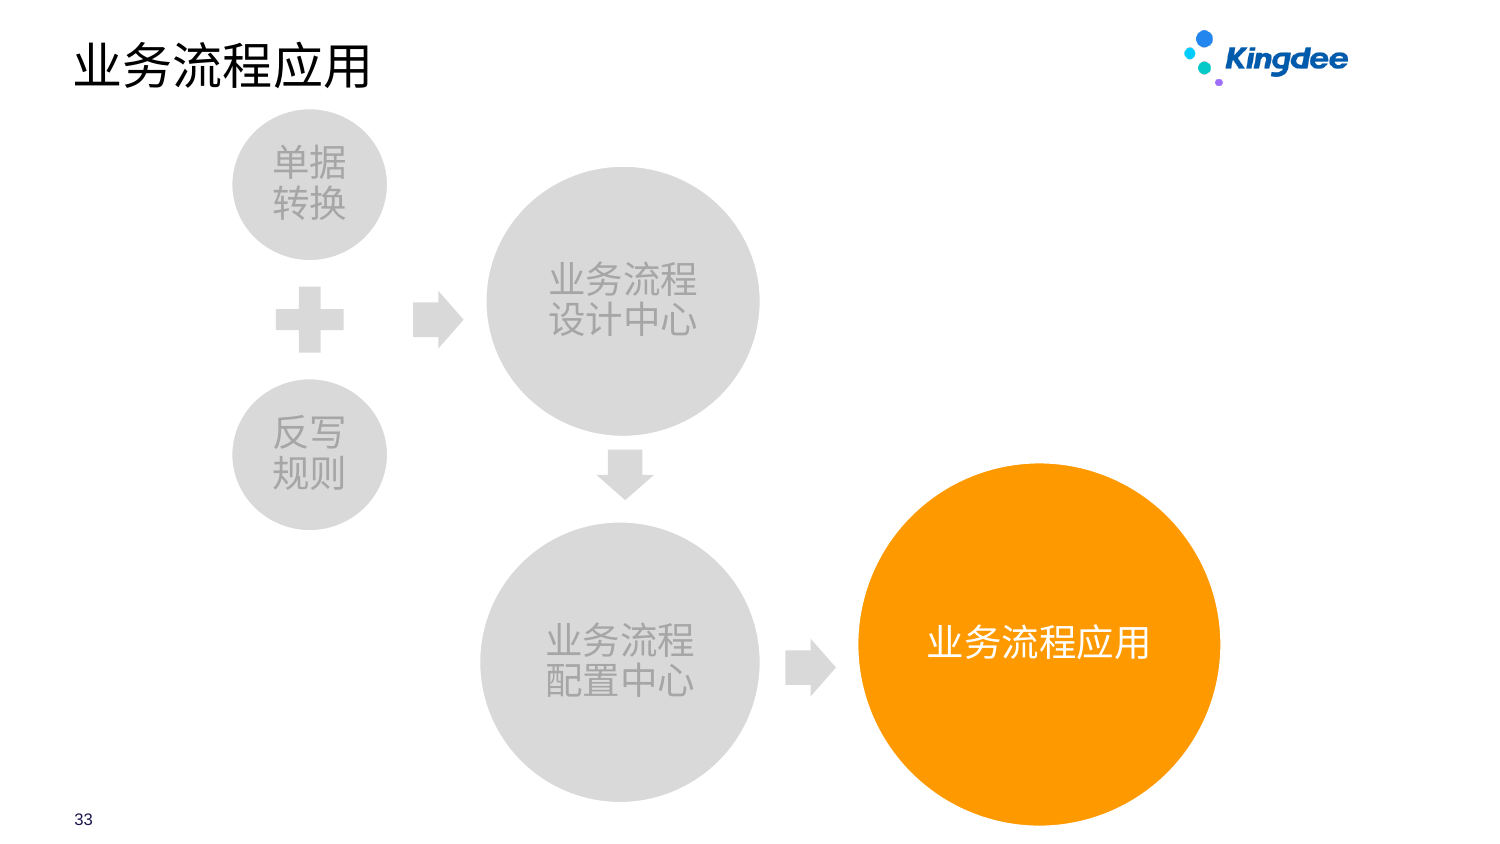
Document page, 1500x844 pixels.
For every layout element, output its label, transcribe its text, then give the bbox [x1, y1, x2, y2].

text_box [785, 638, 836, 697]
text_box [413, 290, 464, 349]
text_box 反写规则 [228, 375, 392, 535]
text_box 业务流程应用 [854, 459, 1225, 830]
text_box 业务流程配置中心 [476, 518, 764, 807]
title 业务流程应用 [72, 33, 1452, 121]
text_box [275, 286, 344, 353]
text_box 业务流程设计中心 [482, 162, 764, 440]
text_box 单据转换 [228, 105, 392, 265]
text_box [596, 449, 654, 501]
